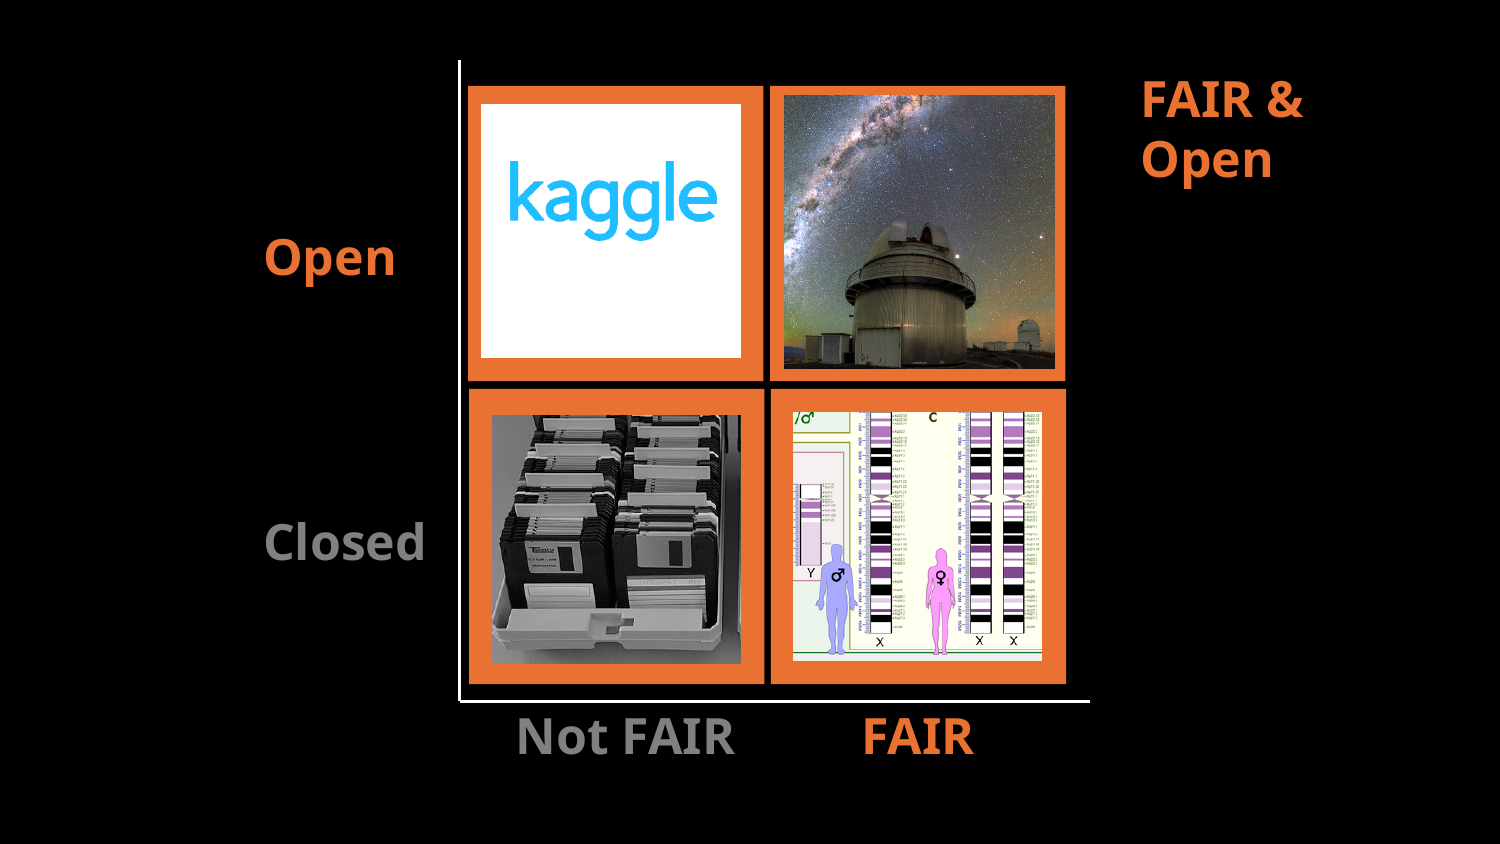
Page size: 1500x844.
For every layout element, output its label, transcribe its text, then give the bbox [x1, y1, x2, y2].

text_box [769, 84, 1067, 383]
text_box FAIR [846, 696, 1027, 700]
text_box Open [248, 218, 453, 286]
text_box [468, 387, 766, 686]
text_box FAIR [846, 703, 1027, 765]
text_box Not FAIR [500, 696, 760, 700]
picture [480, 97, 742, 359]
picture [492, 415, 742, 665]
text_box [467, 84, 765, 383]
text_box [769, 387, 1068, 686]
picture [784, 95, 1059, 370]
text_box FAIR & Open [1125, 60, 1463, 143]
picture [793, 412, 1043, 662]
text_box Not FAIR [500, 703, 760, 765]
text_box Closed [248, 502, 453, 571]
